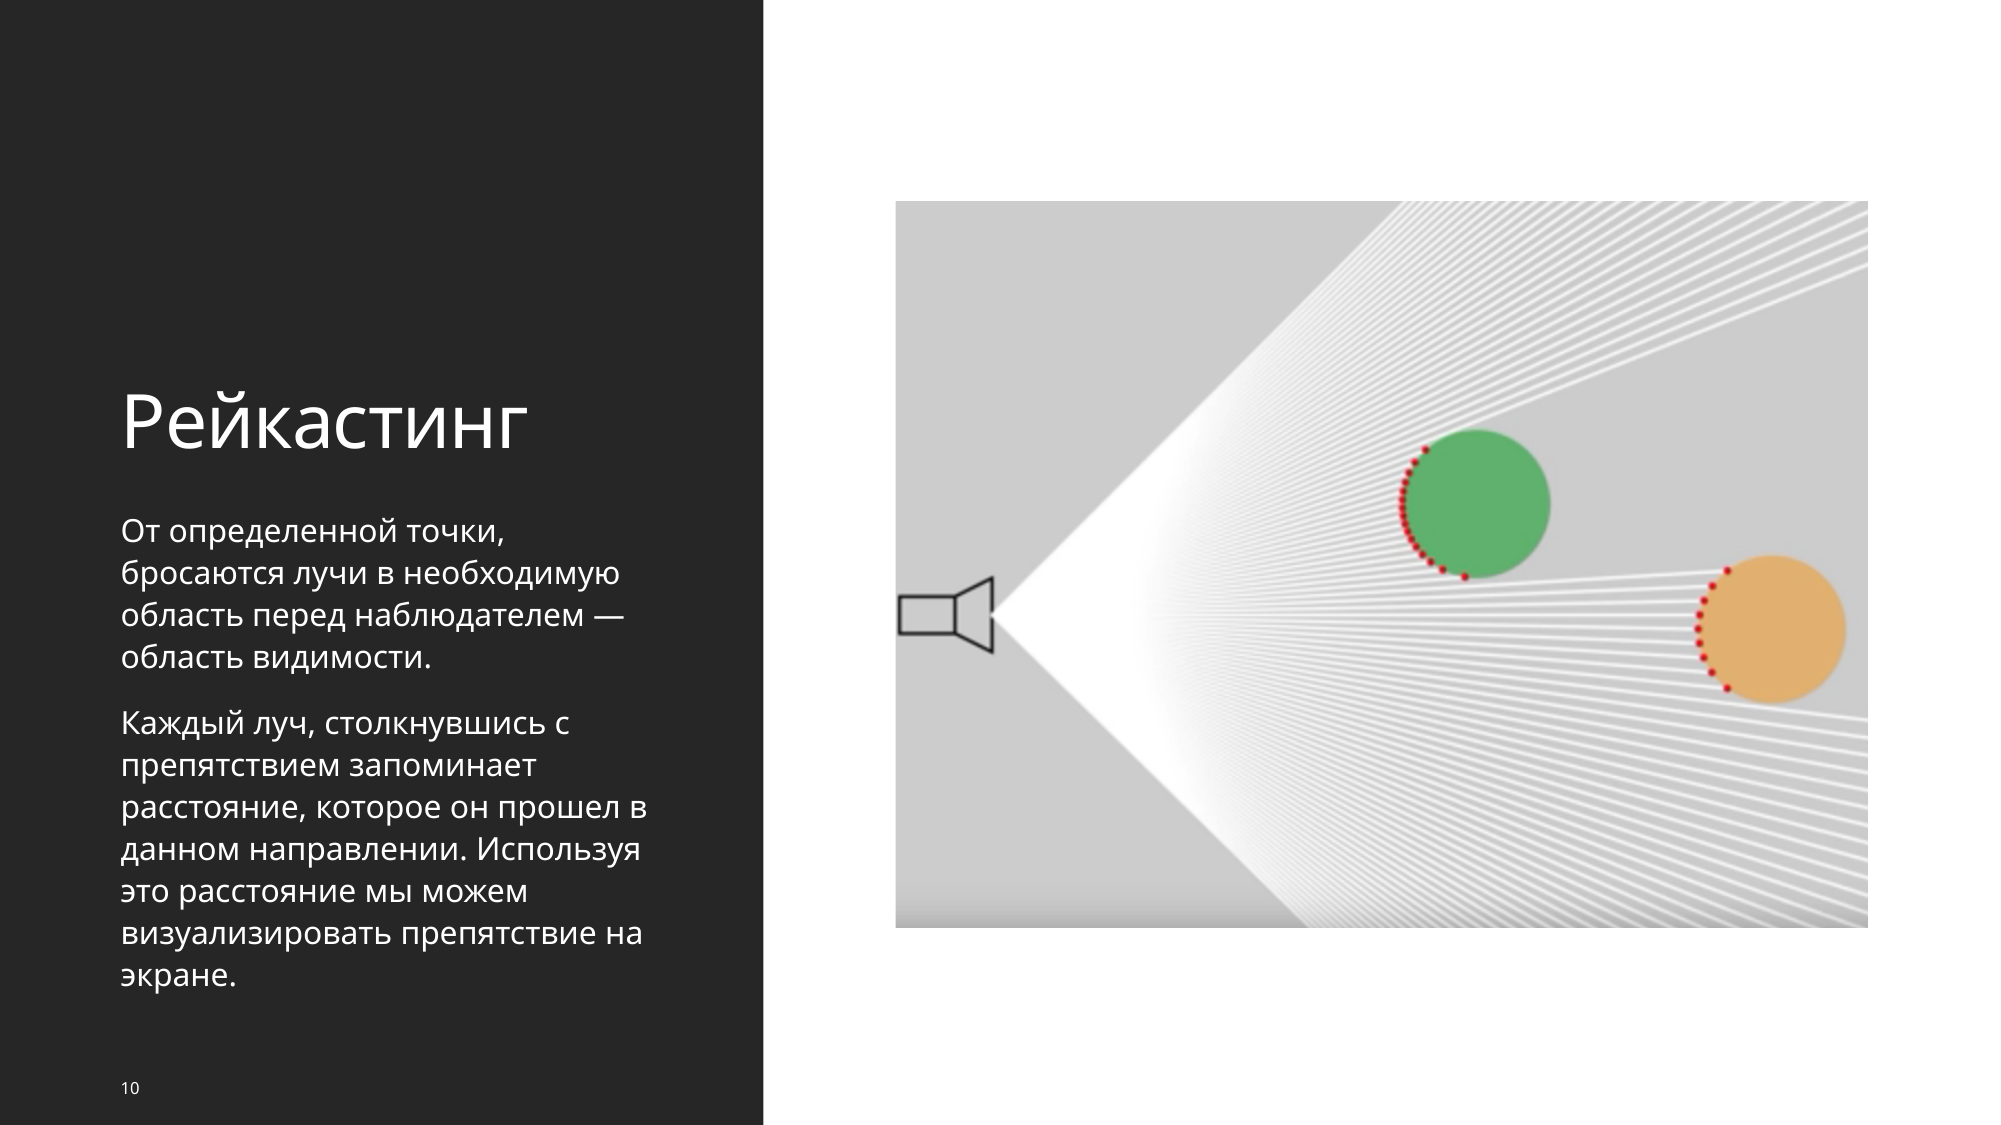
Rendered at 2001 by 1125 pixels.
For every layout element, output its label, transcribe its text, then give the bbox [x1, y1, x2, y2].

title Рейкастинг [105, 128, 683, 473]
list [894, 201, 1869, 934]
list От определенной точки, бросаются лучи в необходимую область перед наблюдателем — область видимости. Каждый луч, столкнувшись с препятствием запоминает расстояние, которое он прошел в данном направлении. Используя это расстояние мы можем визуализировать препятствие на экране. [105, 499, 683, 1002]
slide_number 10 [105, 1057, 683, 1118]
